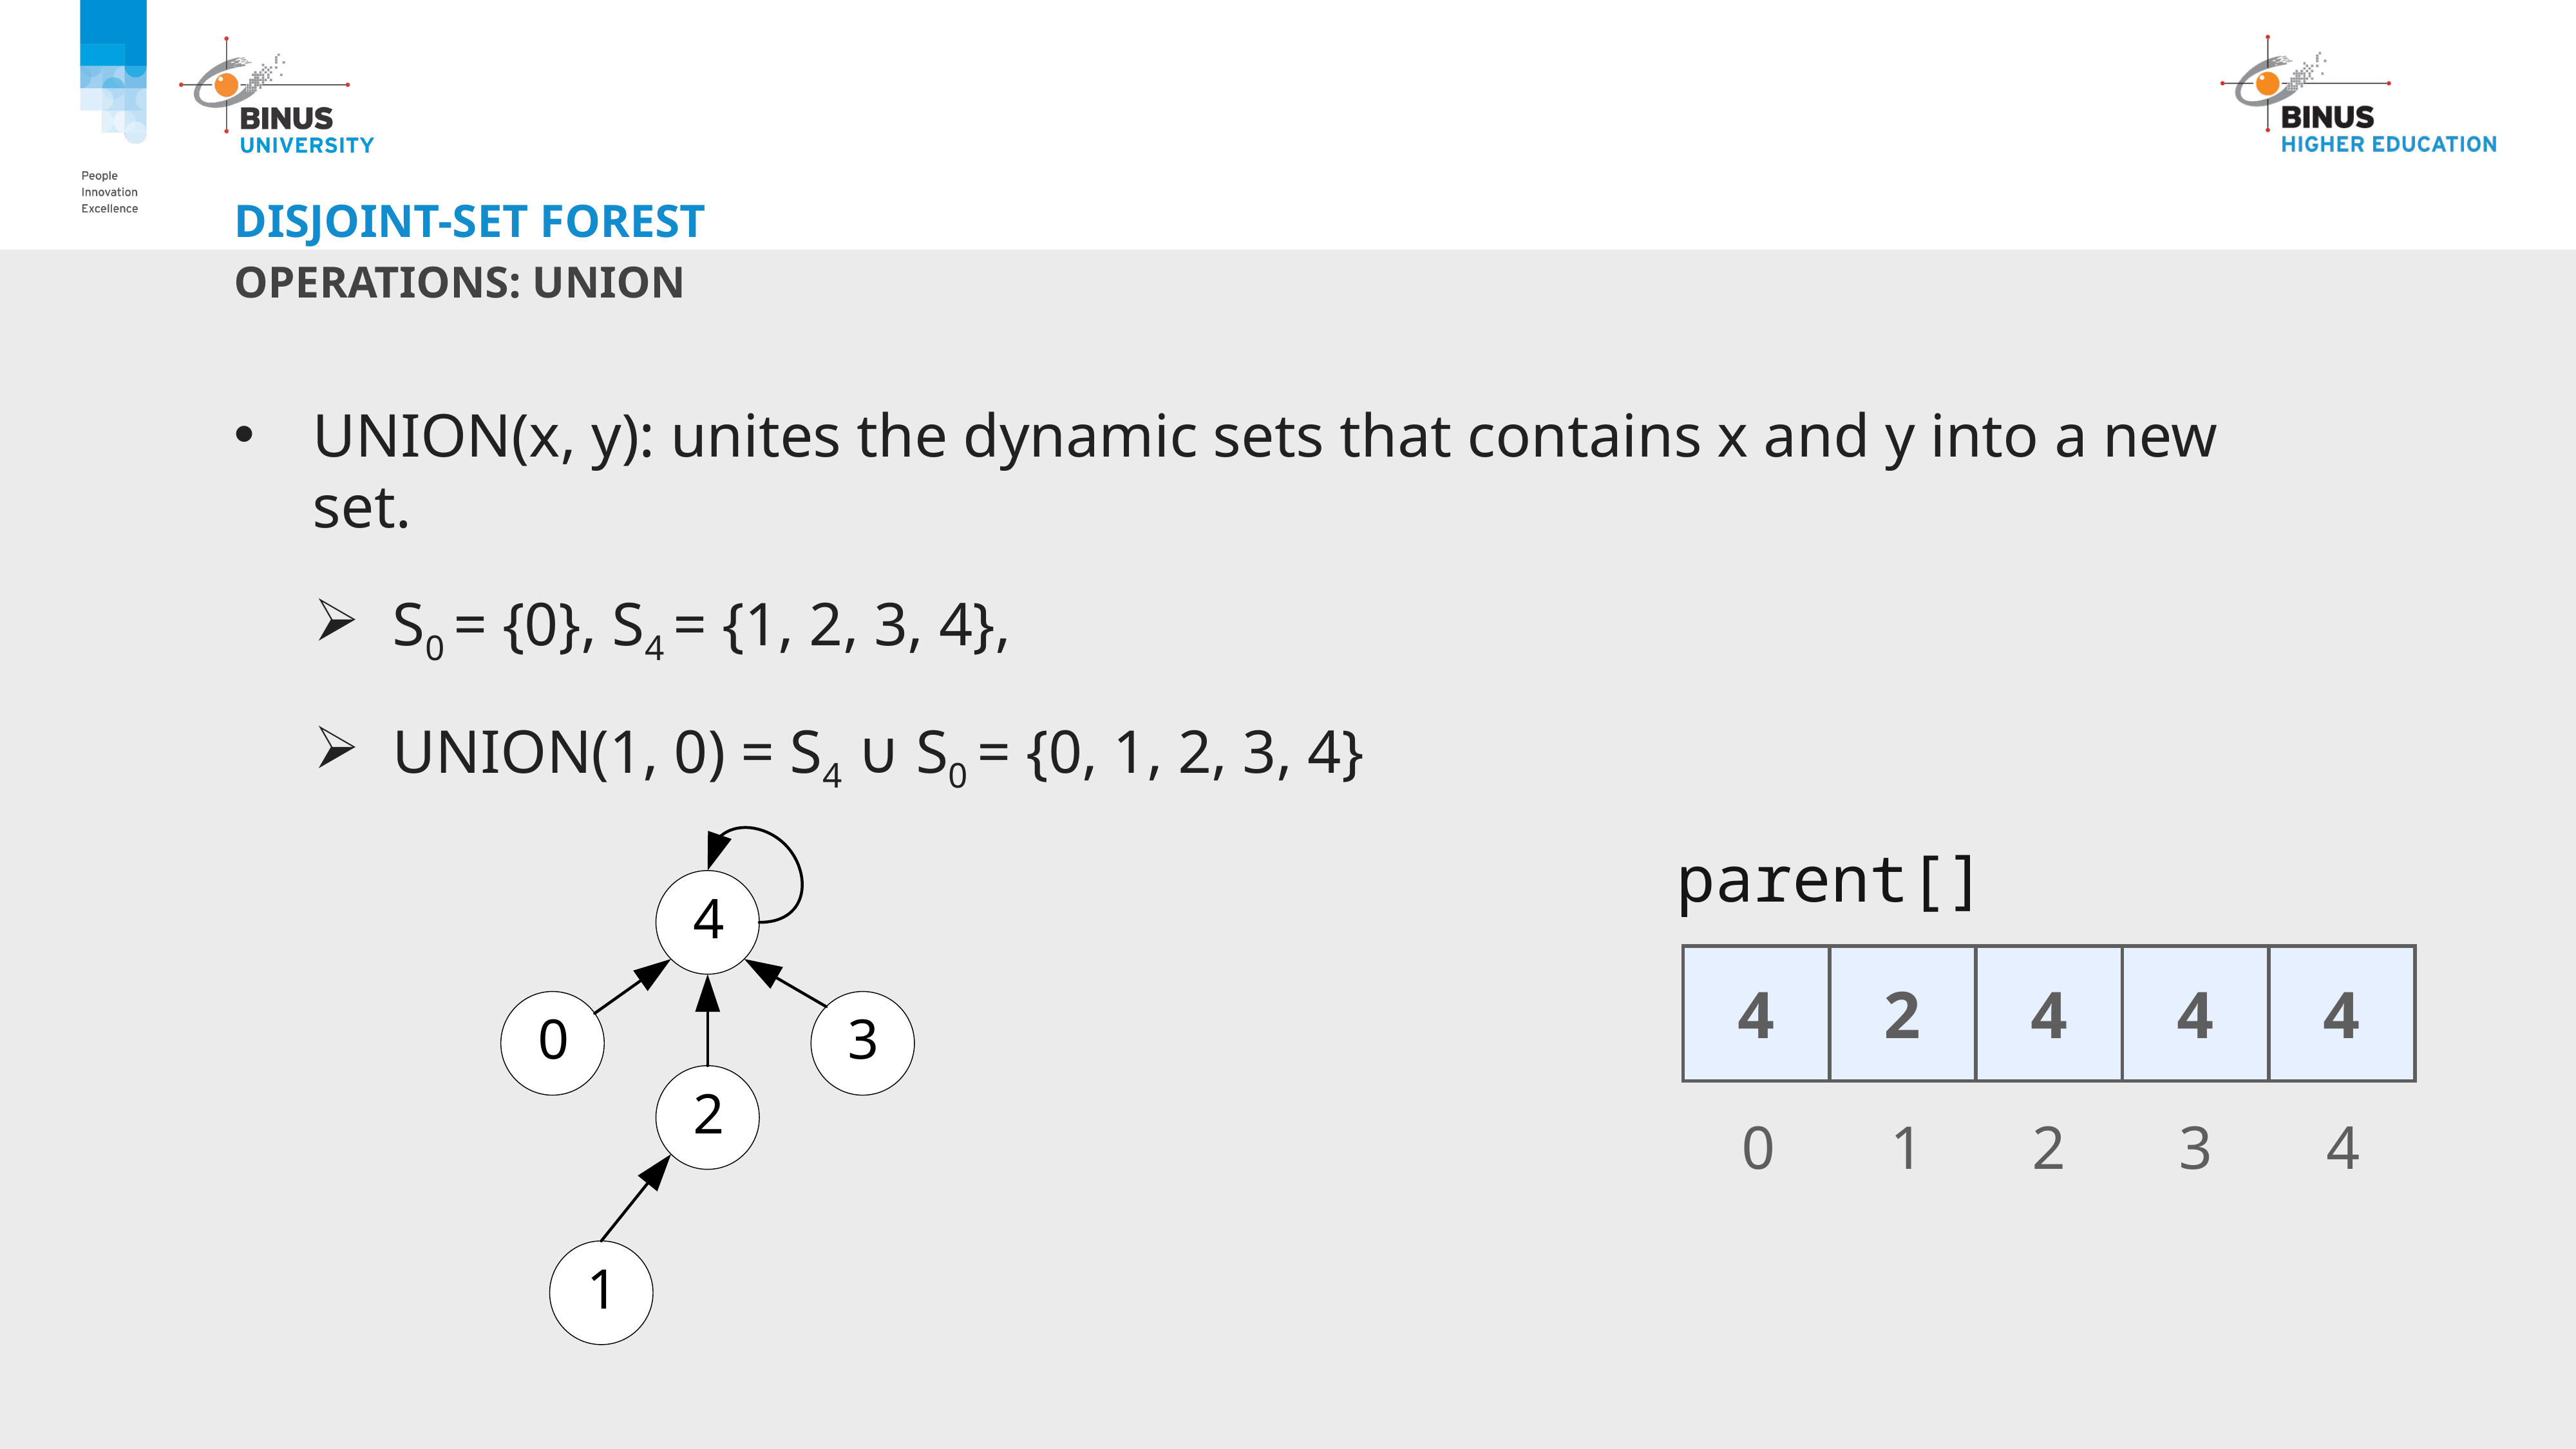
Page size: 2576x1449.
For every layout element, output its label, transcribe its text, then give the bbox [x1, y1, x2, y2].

picture [81, 146, 146, 213]
text_box parent[] [1671, 831, 1992, 920]
picture [80, 66, 147, 144]
list Operations: union [228, 255, 1262, 341]
text_box 3 [2174, 1104, 2219, 1187]
picture [2199, 0, 2496, 156]
table_header 4 [2124, 948, 2267, 1079]
picture [174, 25, 374, 161]
text_box 0 [1736, 1104, 1781, 1187]
text_box 4 [2320, 1104, 2365, 1187]
text_box 1 [1885, 1104, 1930, 1187]
table_header 2 [1832, 948, 1974, 1079]
title Disjoint-set forest [228, 197, 1784, 252]
list UNION(x, y): unites the dynamic sets that contains x and y into a new set. S0 = {0}, S4 = {1, 2, 3, 4}, UNION(1, 0) = S4 ∪ S0 = {0, 1, 2, 3, 4} [228, 392, 2269, 1252]
table_header 4 [1978, 948, 2121, 1079]
table_header 4 [1685, 948, 1828, 1079]
picture [240, 821, 1128, 1367]
text_box 2 [2027, 1104, 2072, 1187]
table_header 4 [2271, 948, 2413, 1079]
